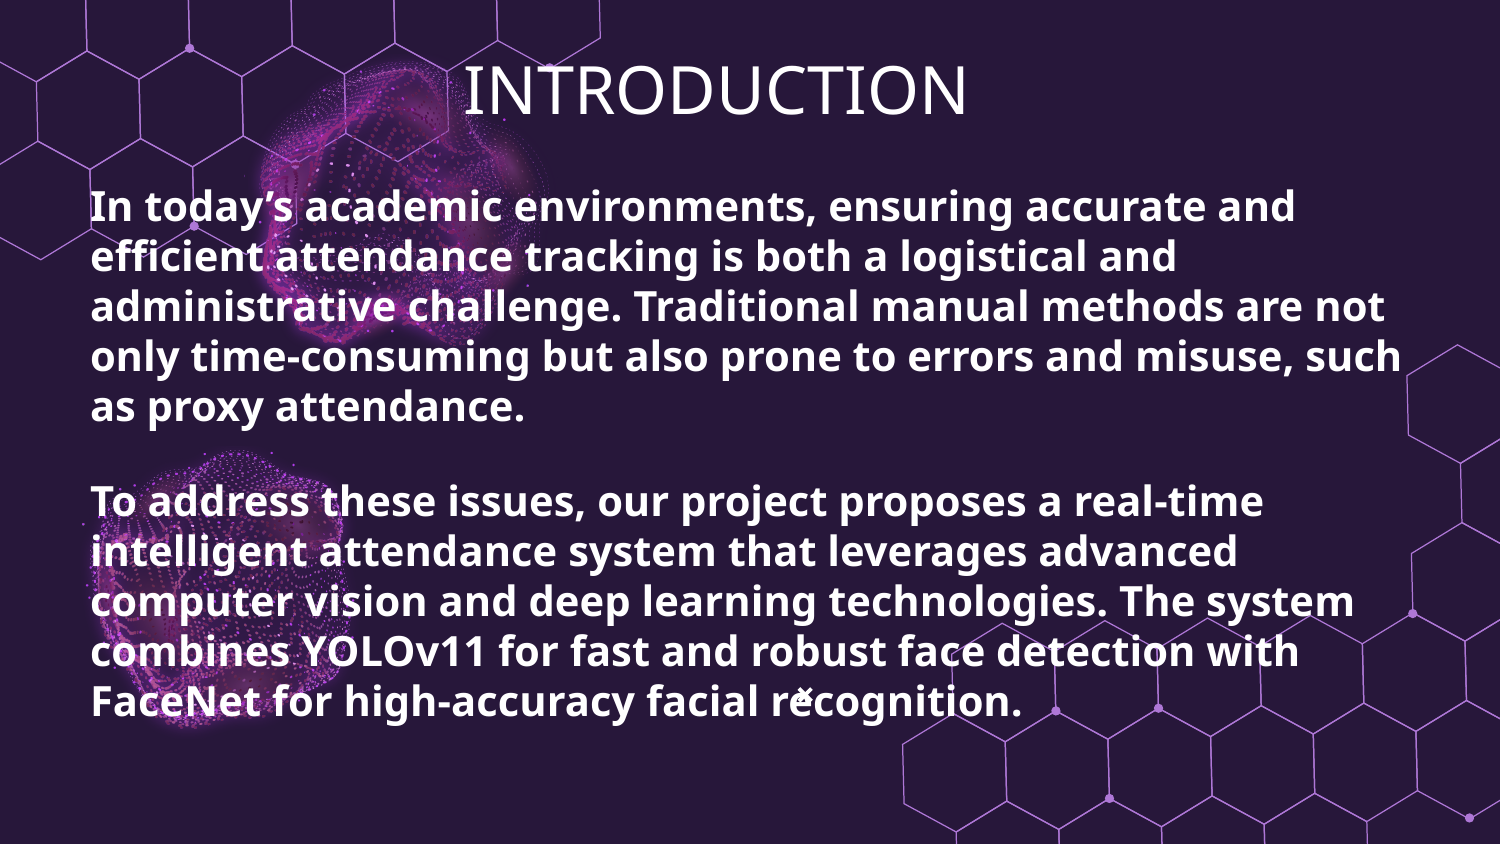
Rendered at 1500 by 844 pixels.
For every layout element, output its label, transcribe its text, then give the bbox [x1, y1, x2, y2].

picture [79, 446, 366, 740]
title INTRODUCTION [364, 48, 1070, 143]
subtitle In today’s academic environments, ensuring accurate and efficient attendance tracking is both a logistical and administrative challenge. Traditional manual methods are not only time-consuming but also prone to errors and misuse, such as proxy attendance. To address these issues, our project proposes a real-time intelligent attendance system that leverages advanced computer vision and deep learning technologies. The system combines YOLOv11 for fast and robust face detection with FaceNet for high-accuracy facial recognition. [75, 165, 1440, 818]
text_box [798, 688, 812, 702]
picture [244, 54, 560, 358]
